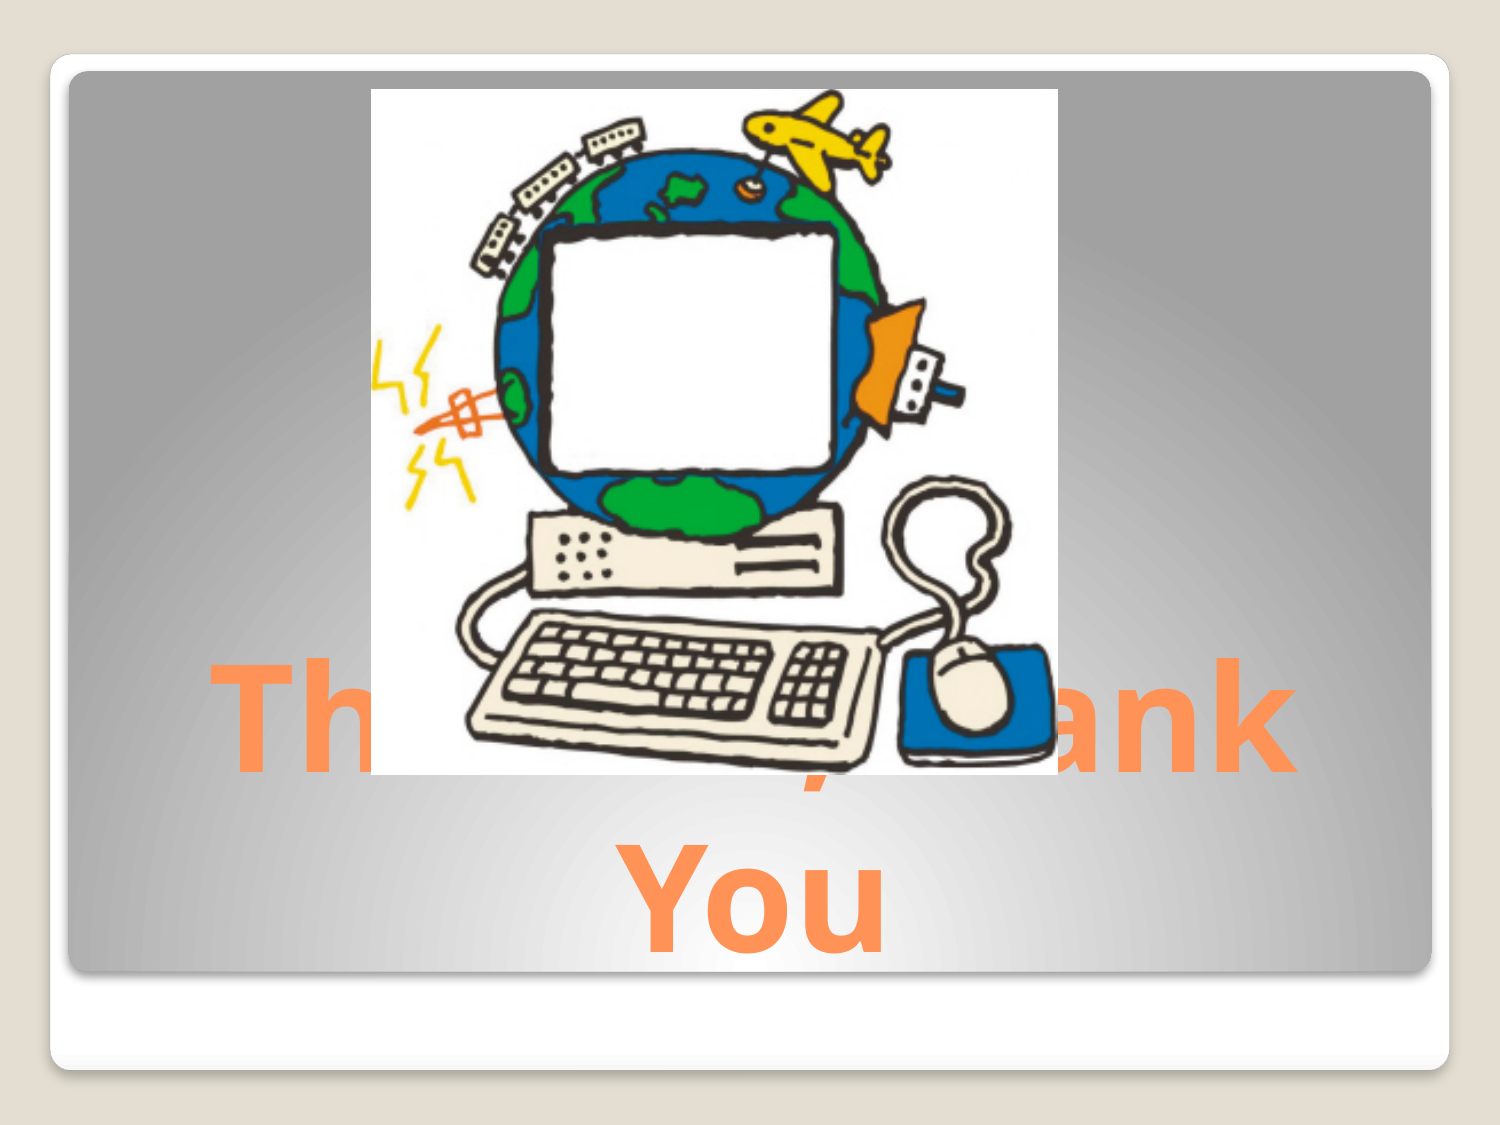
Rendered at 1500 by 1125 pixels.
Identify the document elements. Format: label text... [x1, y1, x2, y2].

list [371, 89, 1058, 776]
title The End,Thank You [82, 817, 1425, 990]
